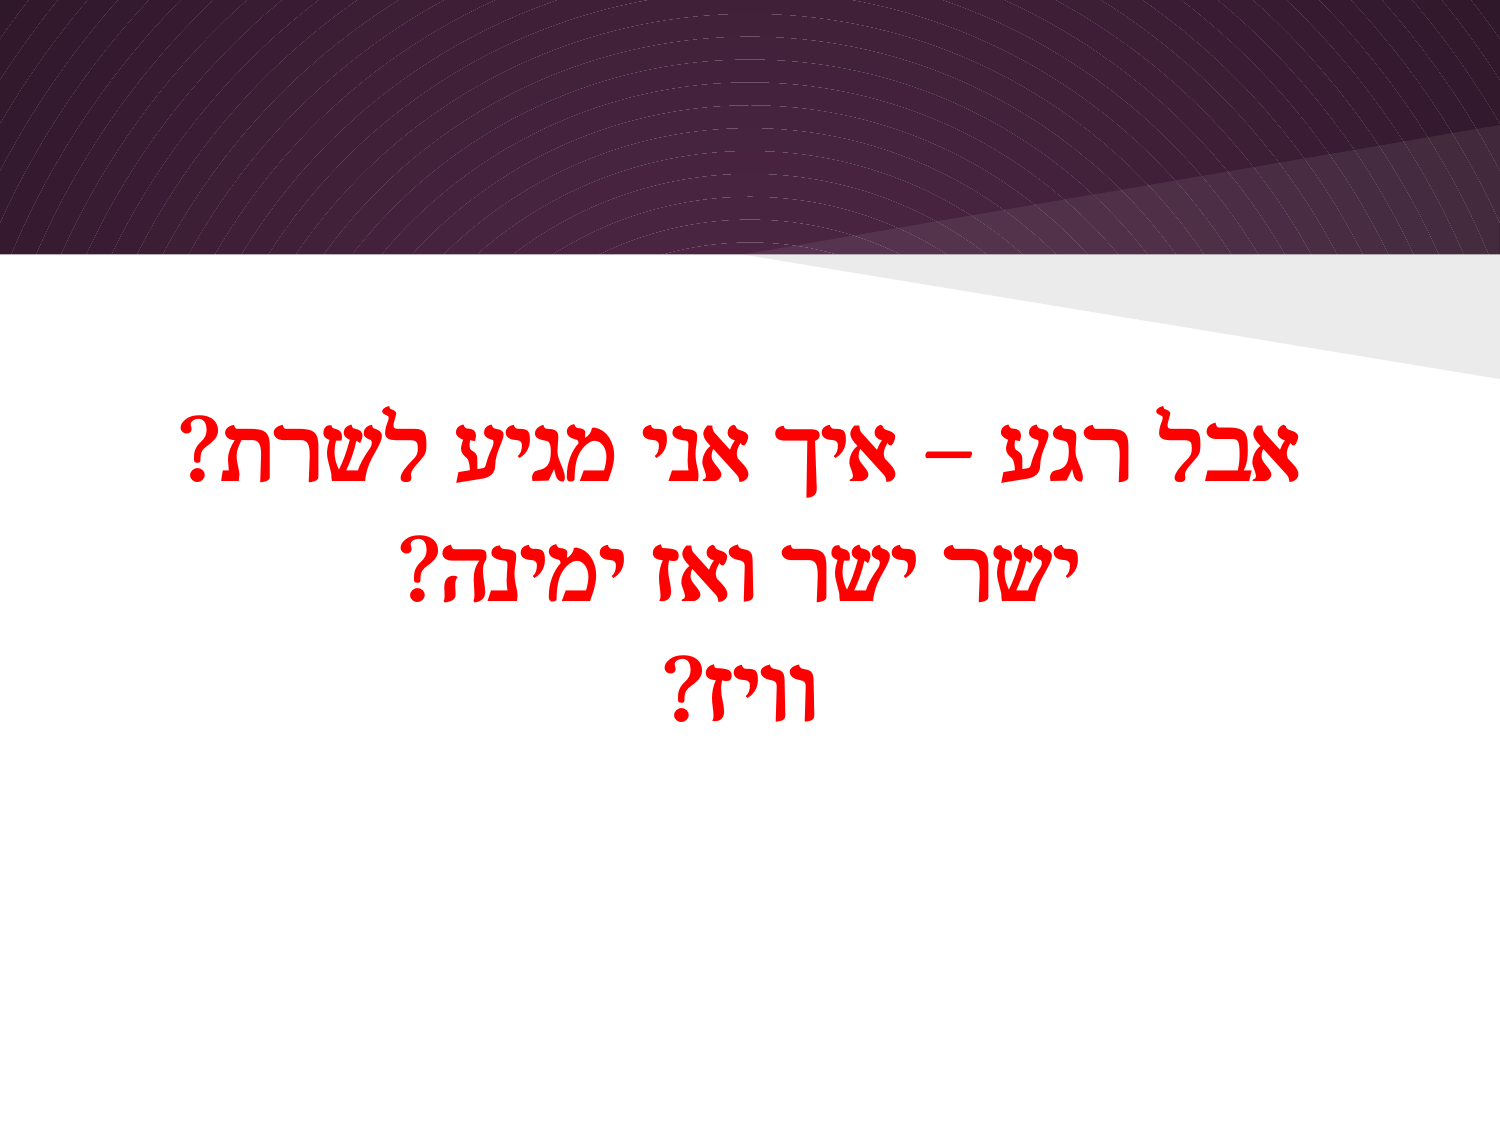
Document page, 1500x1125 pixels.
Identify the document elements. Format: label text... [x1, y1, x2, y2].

title אבל רגע – איך אני מגיע לשרת? ישר ישר ואז ימינה? וויז? [64, 468, 1415, 656]
